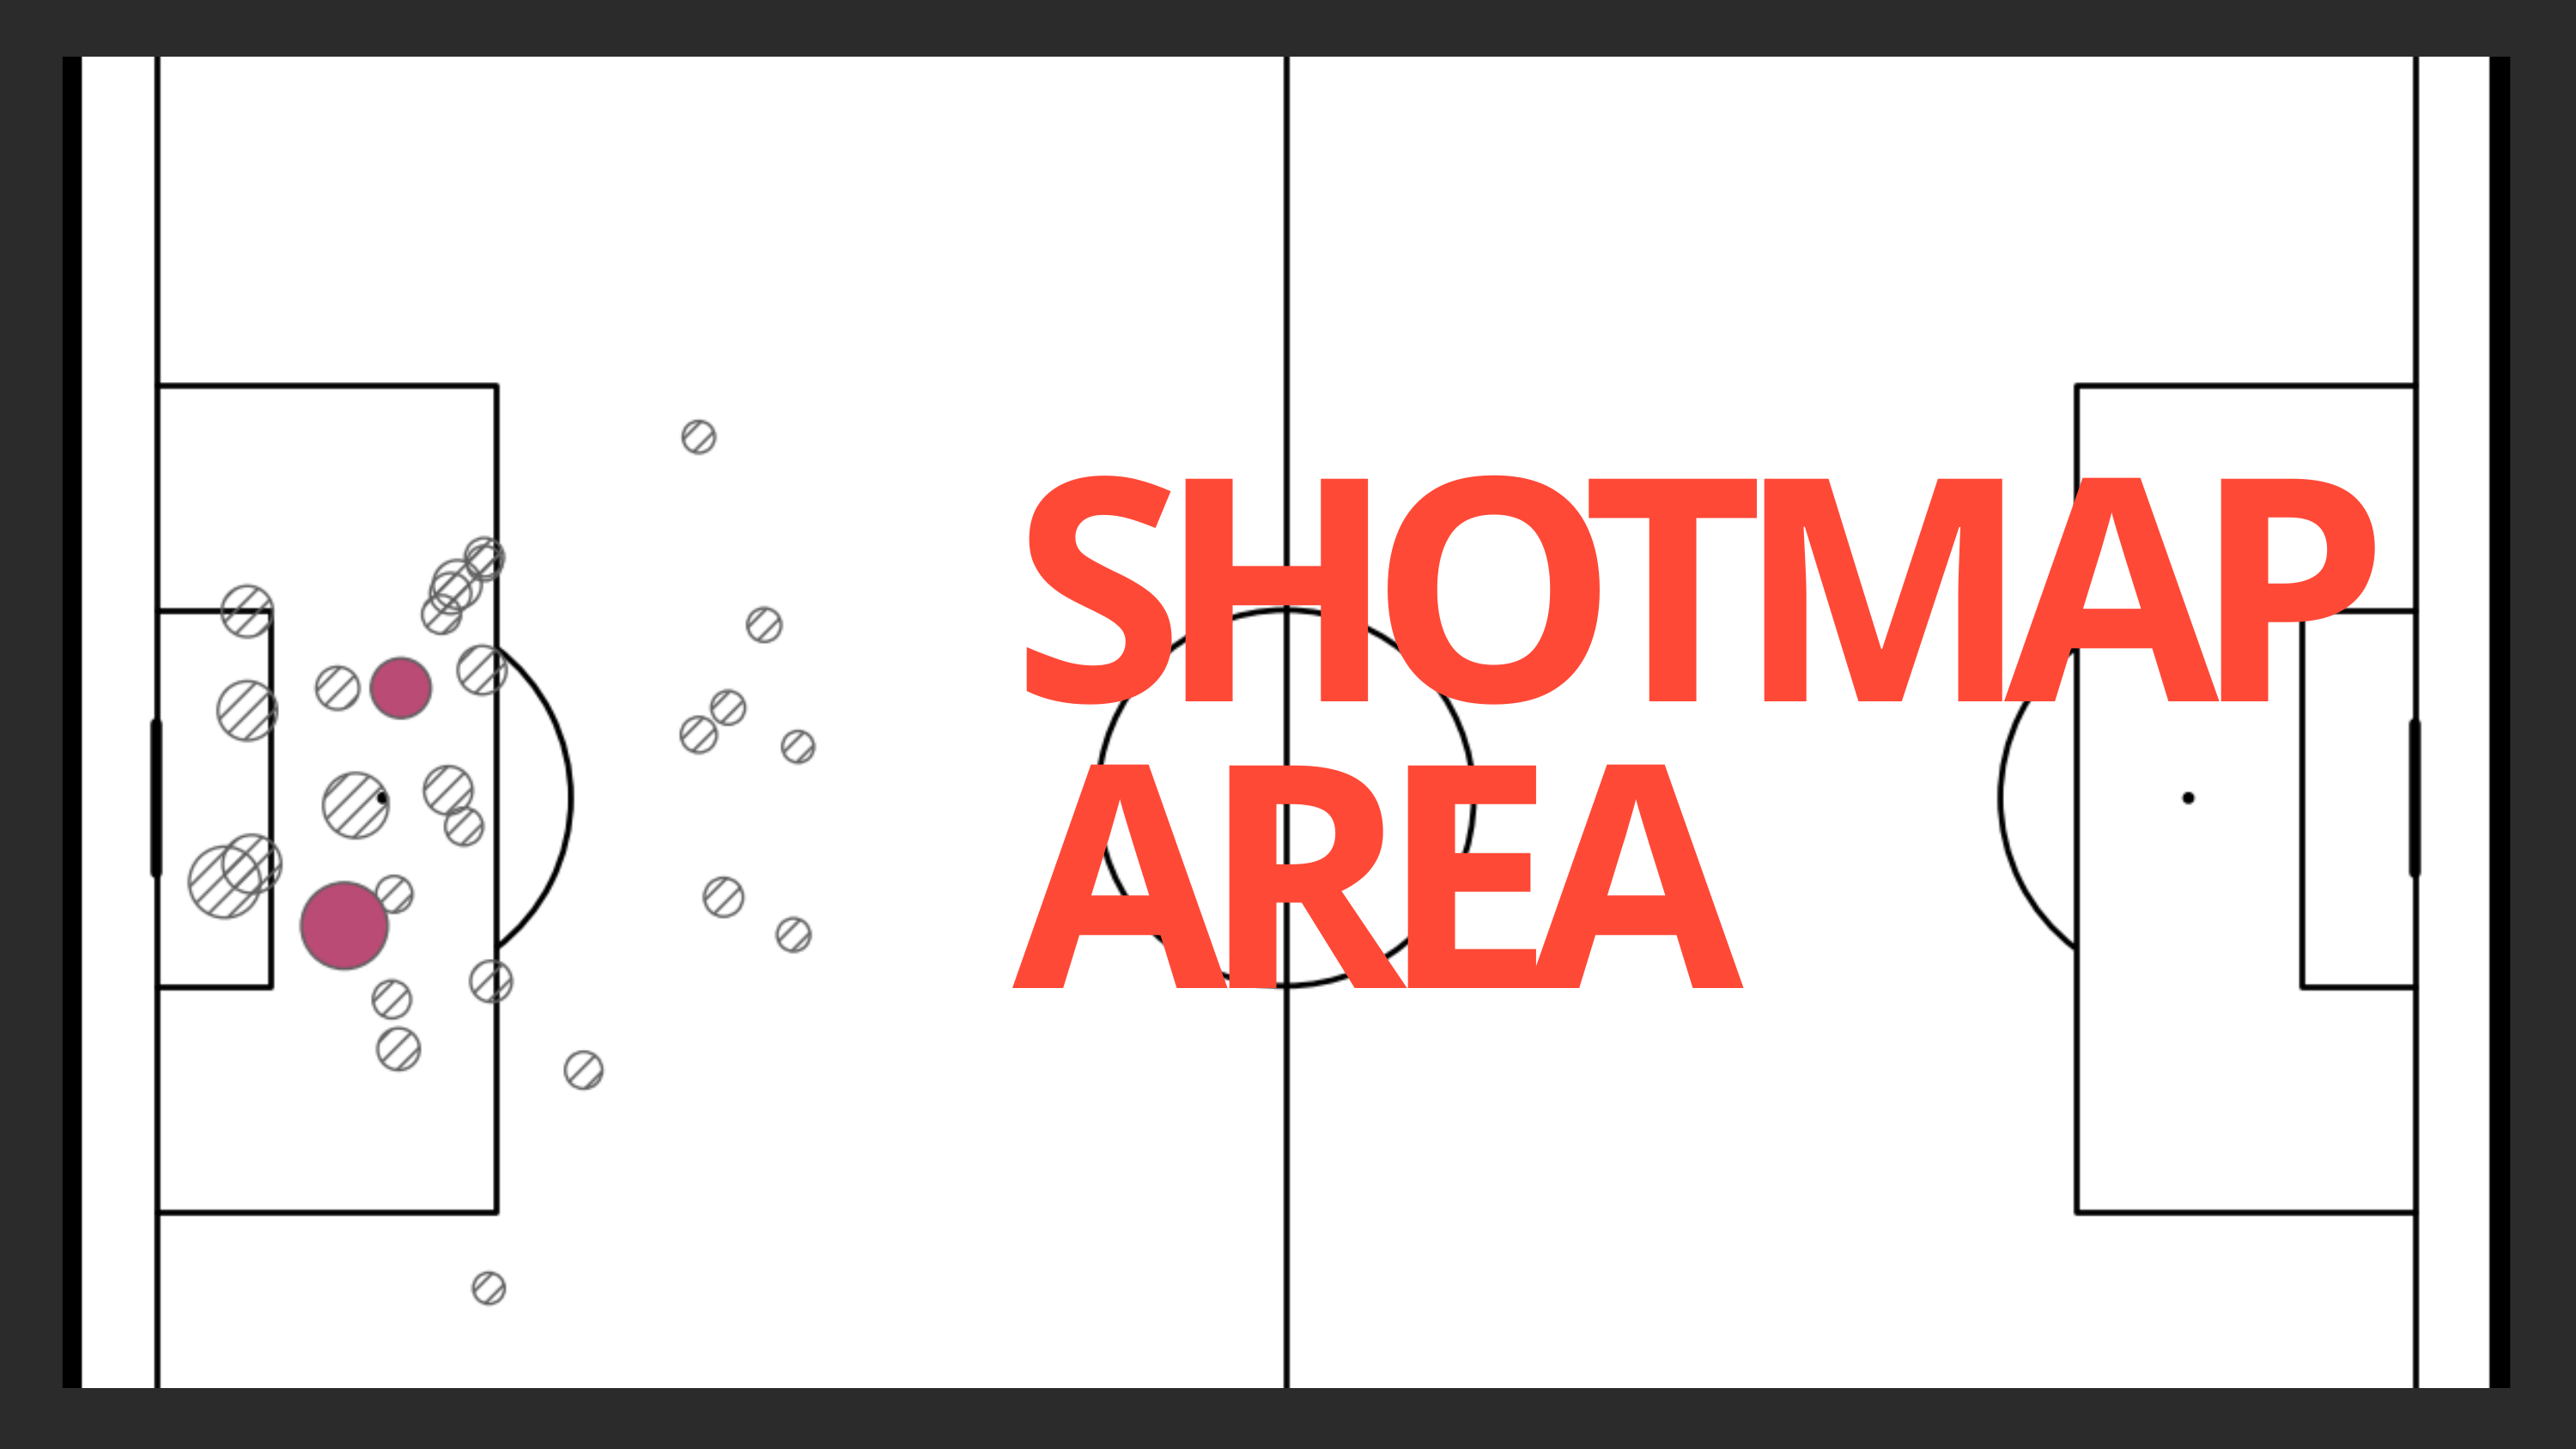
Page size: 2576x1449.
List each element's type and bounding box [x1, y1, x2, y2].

text_box [62, 57, 2511, 1389]
